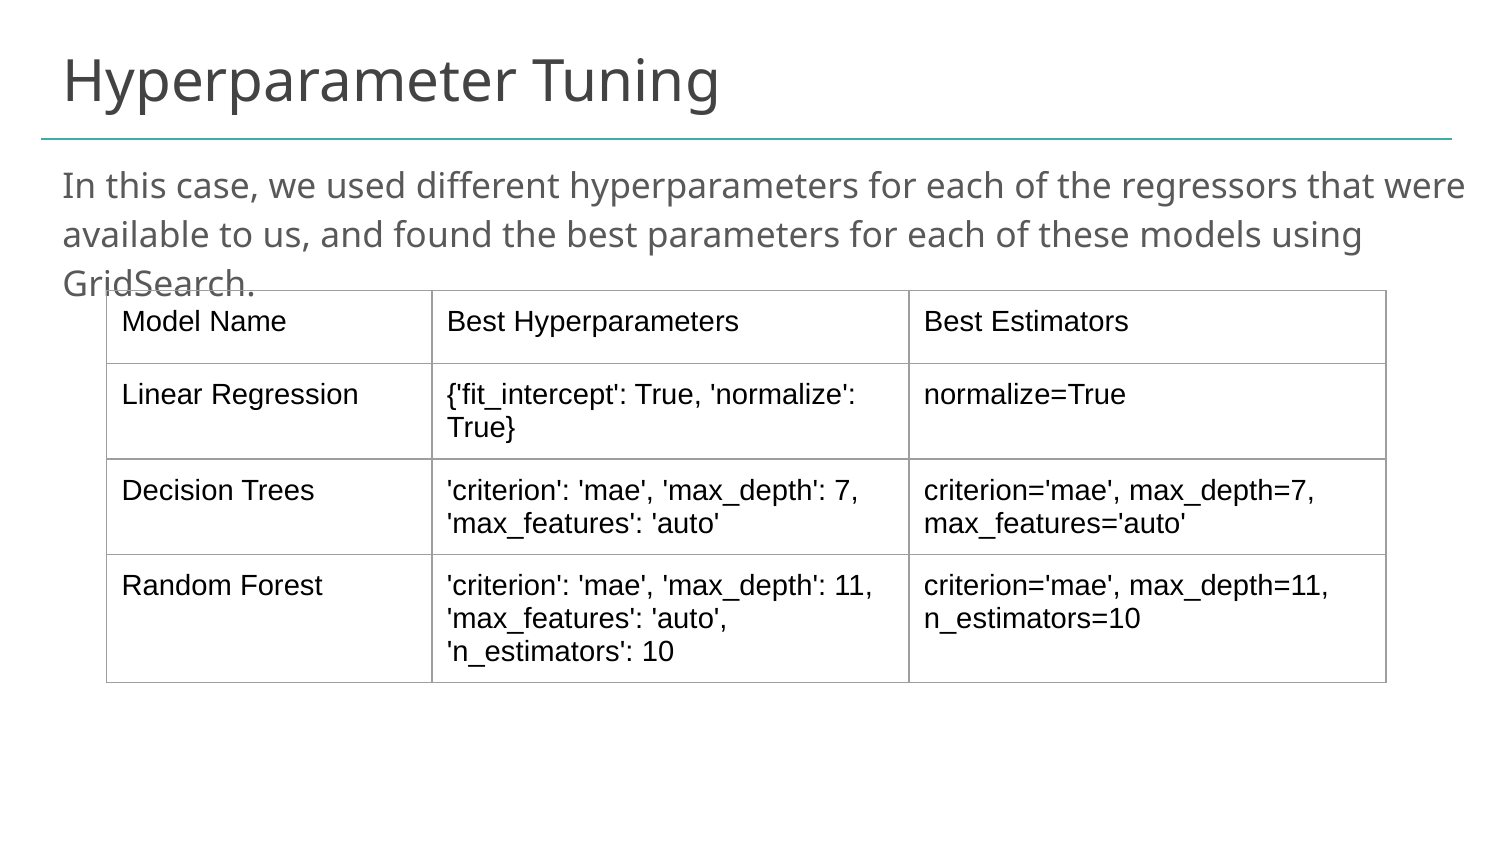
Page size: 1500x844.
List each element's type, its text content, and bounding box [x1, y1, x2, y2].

table_header Model Name [107, 291, 431, 363]
title Hyperparameter Tuning [47, 27, 1446, 122]
table_cell 'criterion': 'mae', 'max_depth': 11, 'max_features': 'auto', 'n_estimators': 10 [433, 555, 908, 682]
table_cell 'criterion': 'mae', 'max_depth': 7, 'max_features': 'auto' [433, 460, 908, 554]
table_cell criterion='mae', max_depth=11, n_estimators=10 [910, 555, 1385, 682]
table_cell criterion='mae', max_depth=7, max_features='auto' [910, 460, 1385, 554]
table_header Best Estimators [910, 291, 1385, 363]
list In this case, we used different hyperparameters for each of the regressors that were available to us, and found the best parameters for each of these models using GridSearch. [47, 141, 1491, 634]
table_cell Linear Regression [107, 364, 431, 458]
table_header Best Hyperparameters [433, 291, 908, 363]
table_cell Random Forest [107, 555, 431, 682]
table_cell Decision Trees [107, 460, 431, 554]
table_cell normalize=True [910, 364, 1385, 458]
table_cell {'fit_intercept': True, 'normalize': True} [433, 364, 908, 458]
